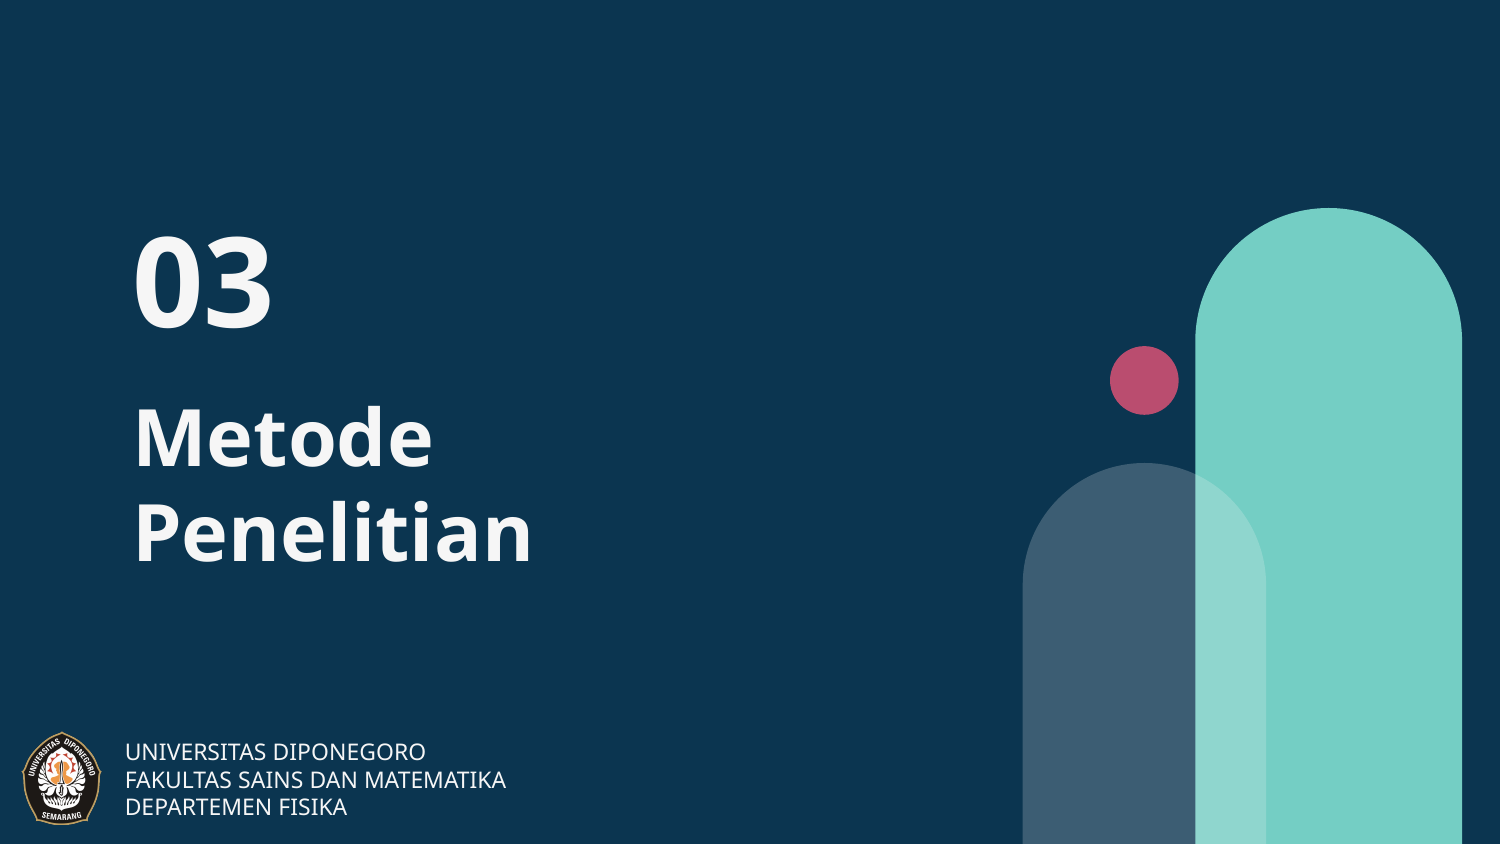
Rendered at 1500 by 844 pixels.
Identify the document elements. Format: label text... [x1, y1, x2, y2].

title 03 [116, 207, 335, 347]
picture [13, 730, 111, 826]
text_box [1022, 207, 1463, 844]
title Metode Penelitian [116, 372, 698, 511]
text_box UNIVERSITAS DIPONEGORO FAKULTAS SAINS DAN MATEMATIKA DEPARTEMEN FISIKA [112, 730, 737, 828]
